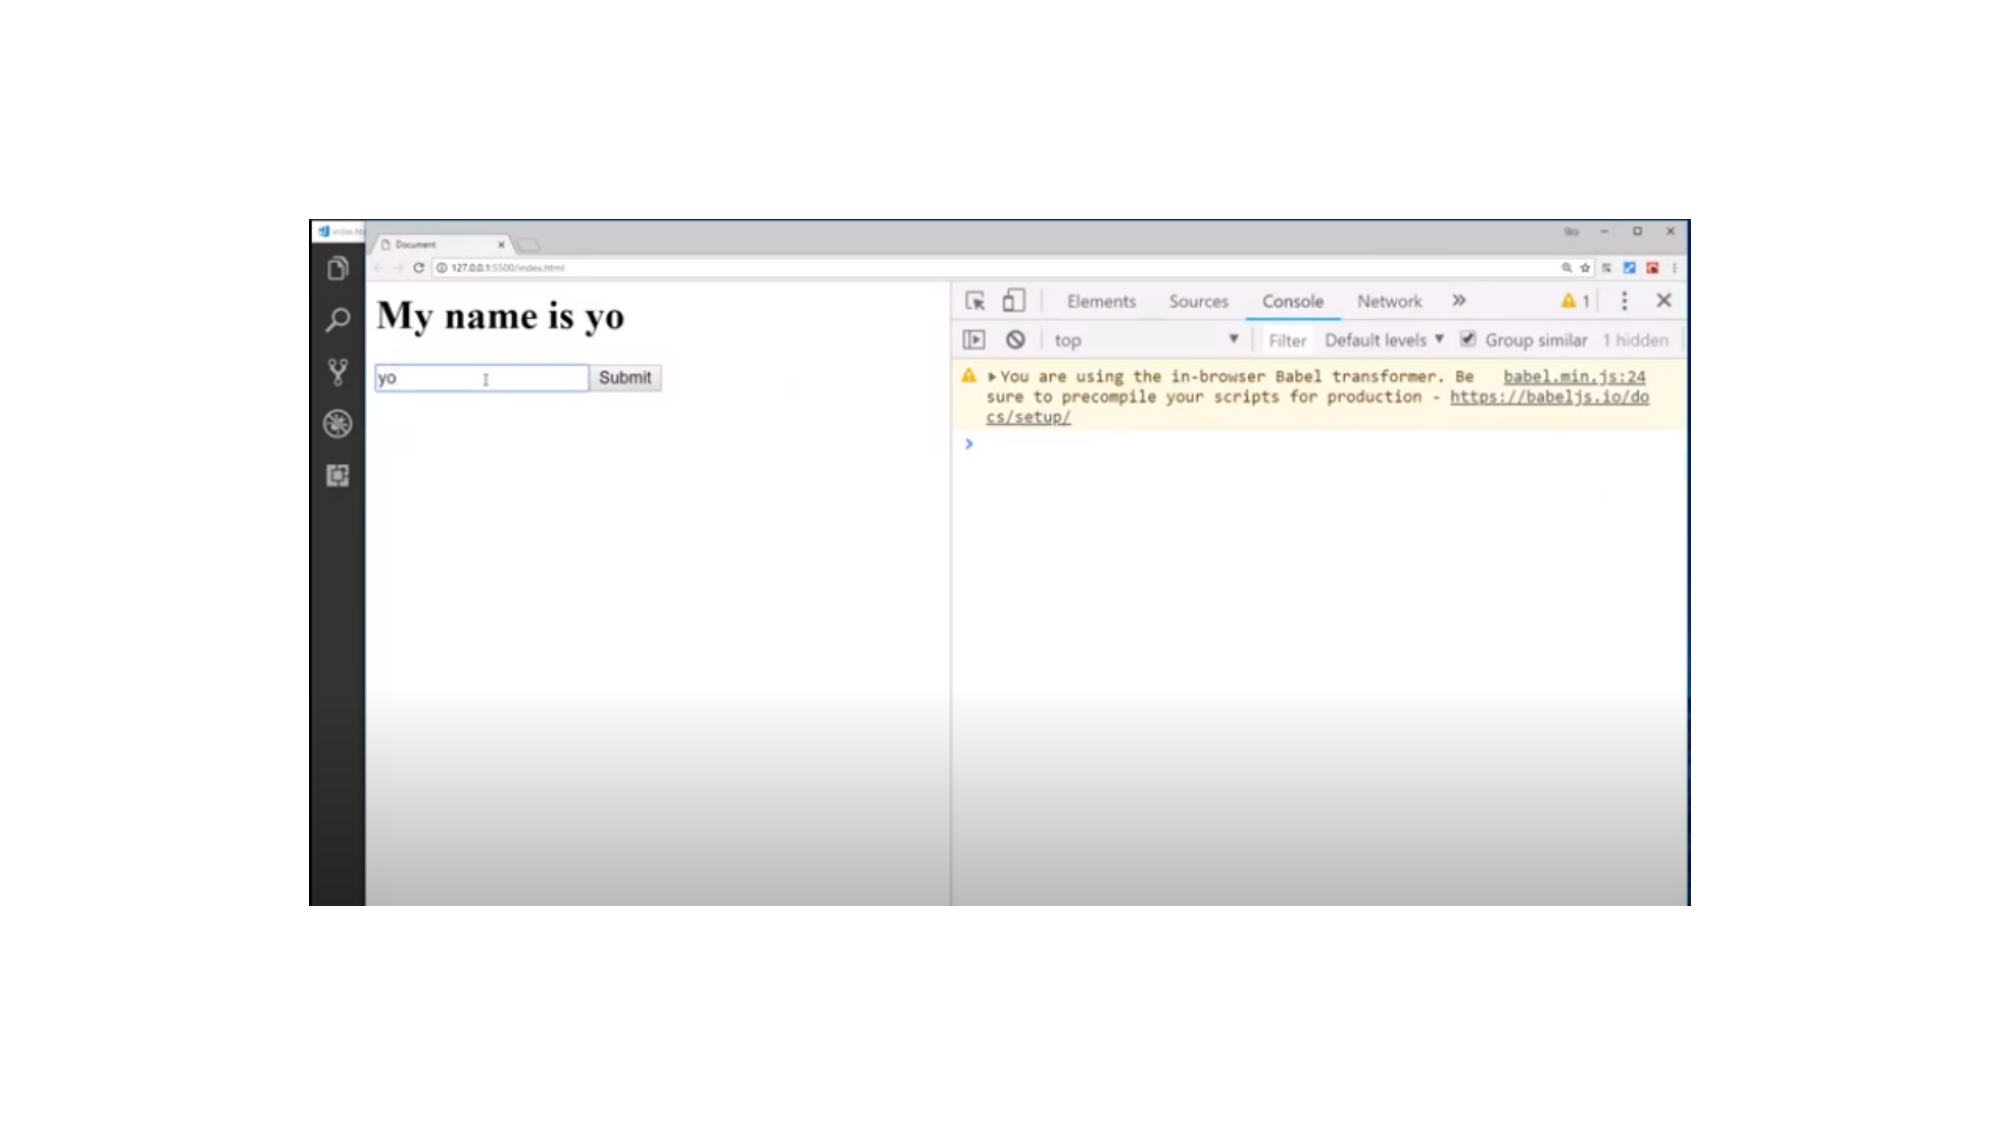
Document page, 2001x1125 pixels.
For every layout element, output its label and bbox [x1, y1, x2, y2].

picture [309, 219, 1691, 906]
